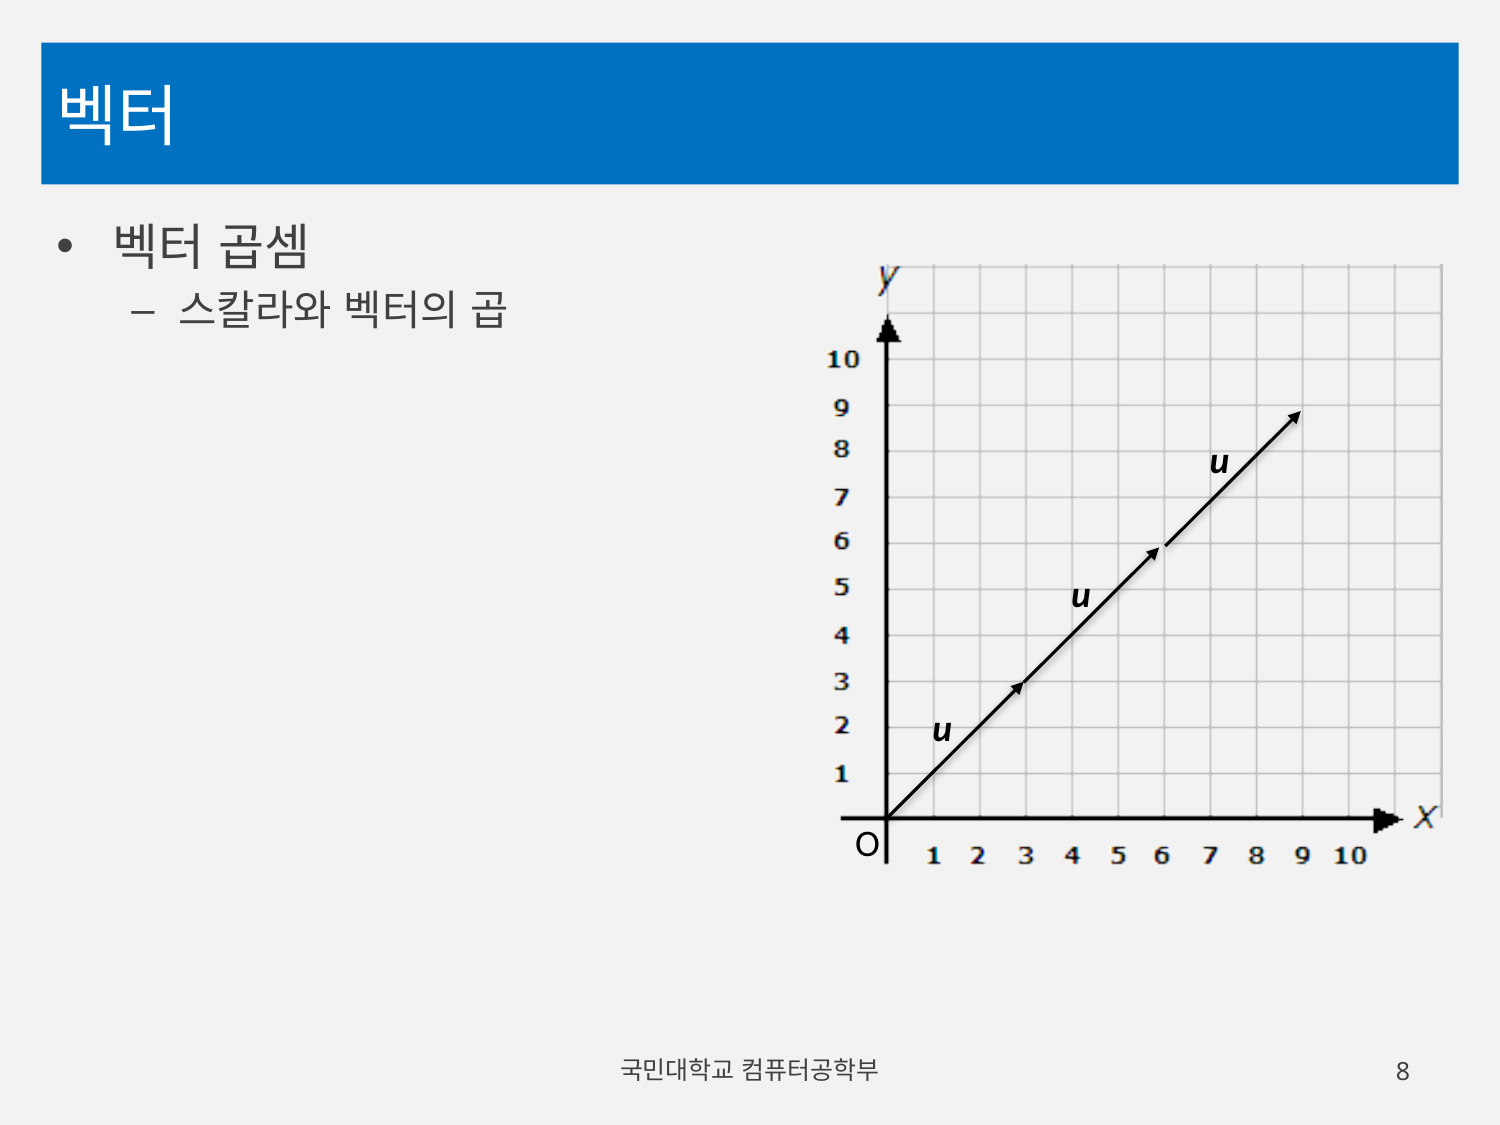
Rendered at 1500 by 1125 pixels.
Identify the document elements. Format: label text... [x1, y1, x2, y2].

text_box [1023, 547, 1160, 683]
footer 국민대학교 컴퓨터공학부 [466, 1042, 1034, 1103]
picture [795, 263, 1443, 883]
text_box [887, 681, 1024, 817]
slide_number 8 [1074, 1042, 1425, 1103]
title 벡터 [41, 42, 1459, 185]
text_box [1165, 410, 1301, 547]
